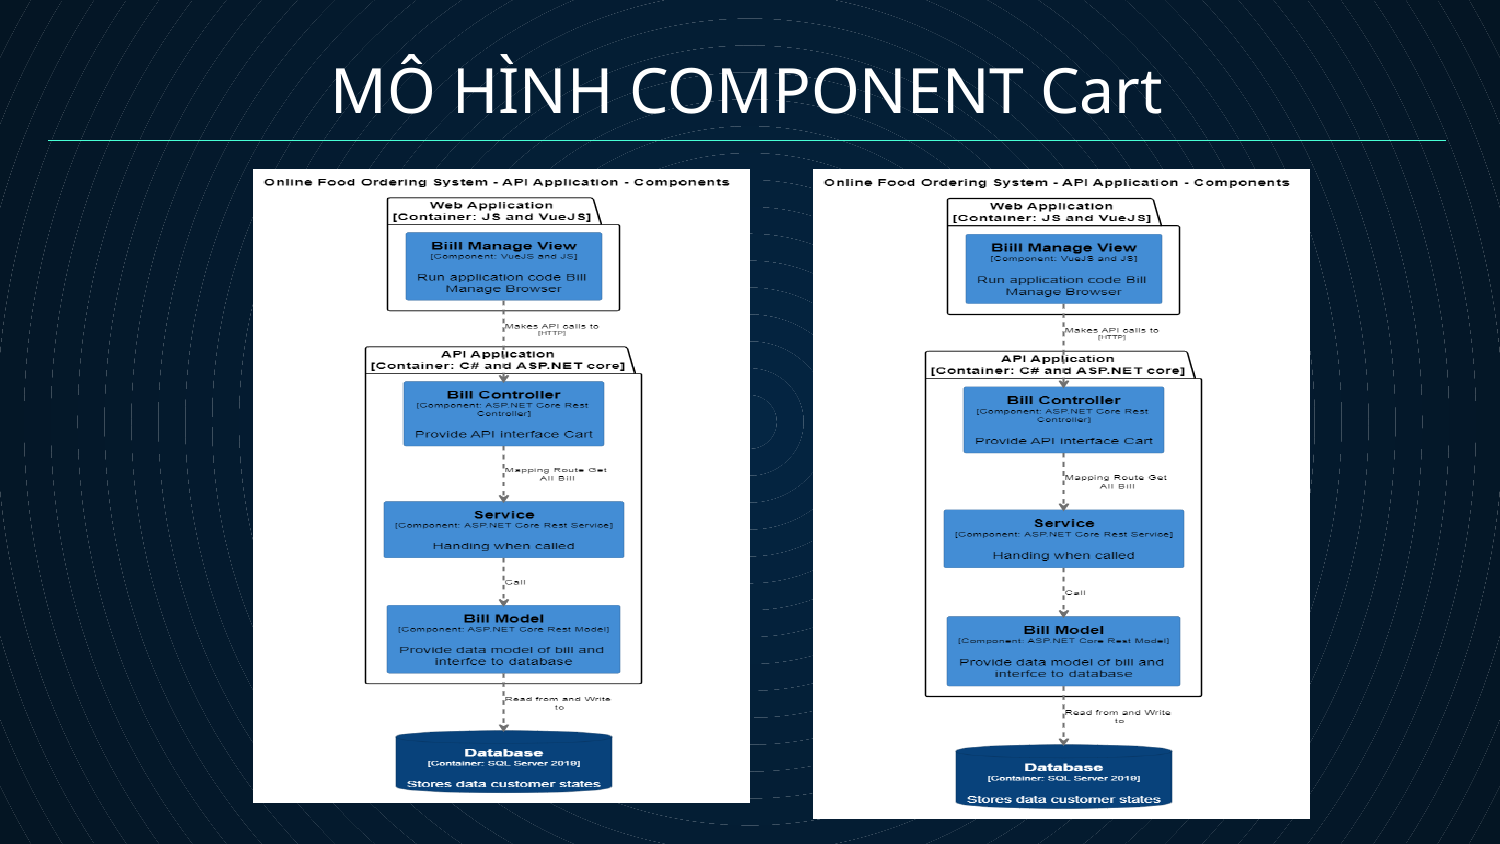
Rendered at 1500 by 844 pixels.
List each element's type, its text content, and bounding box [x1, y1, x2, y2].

title MÔ HÌNH COMPONENT Cart [48, 41, 1446, 140]
picture [813, 169, 1310, 820]
picture [253, 169, 751, 803]
